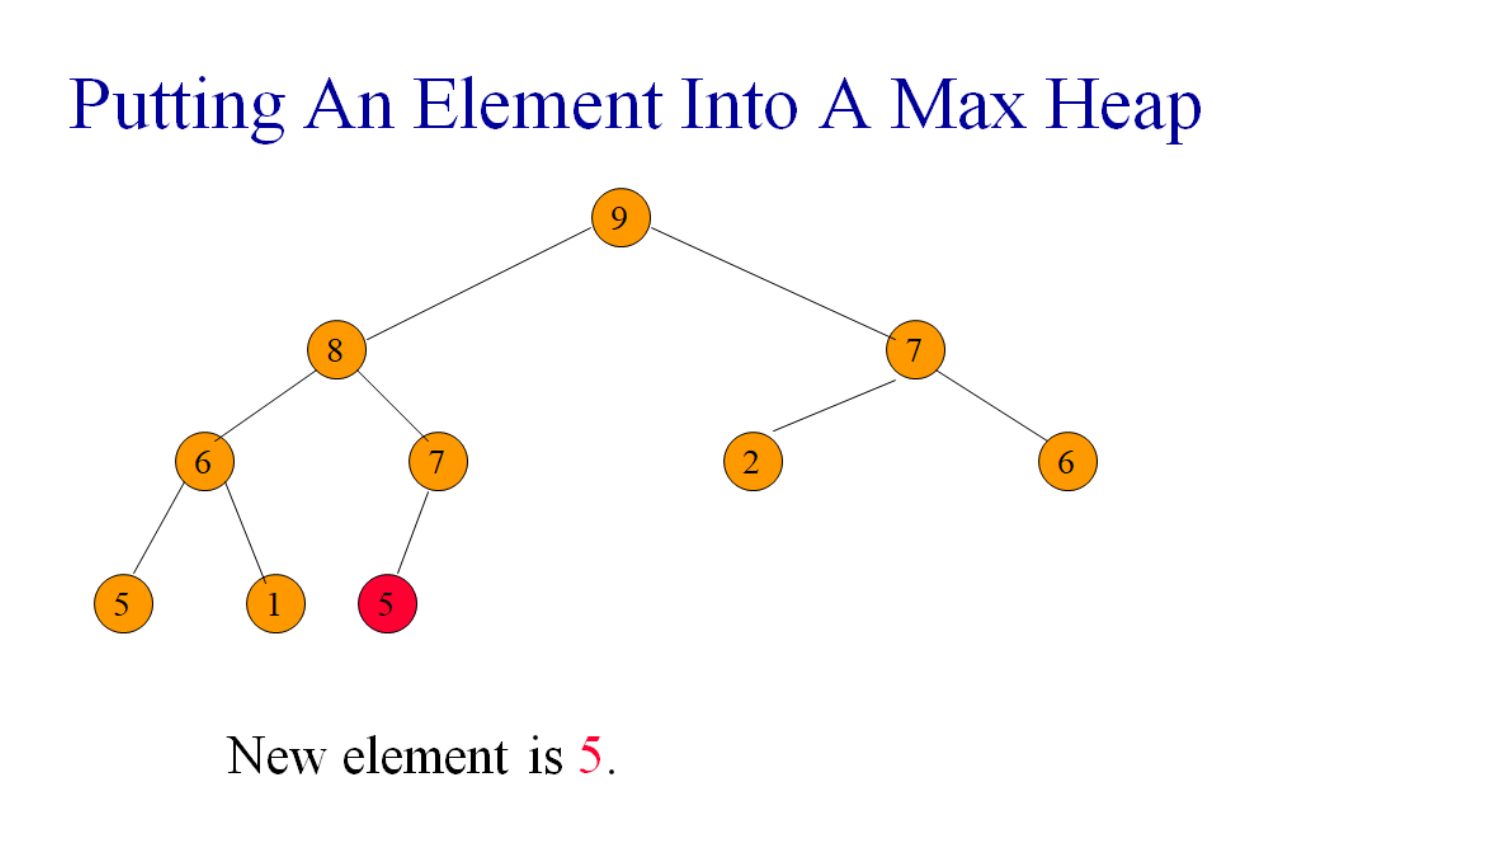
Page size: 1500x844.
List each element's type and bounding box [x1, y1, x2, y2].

picture [24, 24, 1249, 819]
